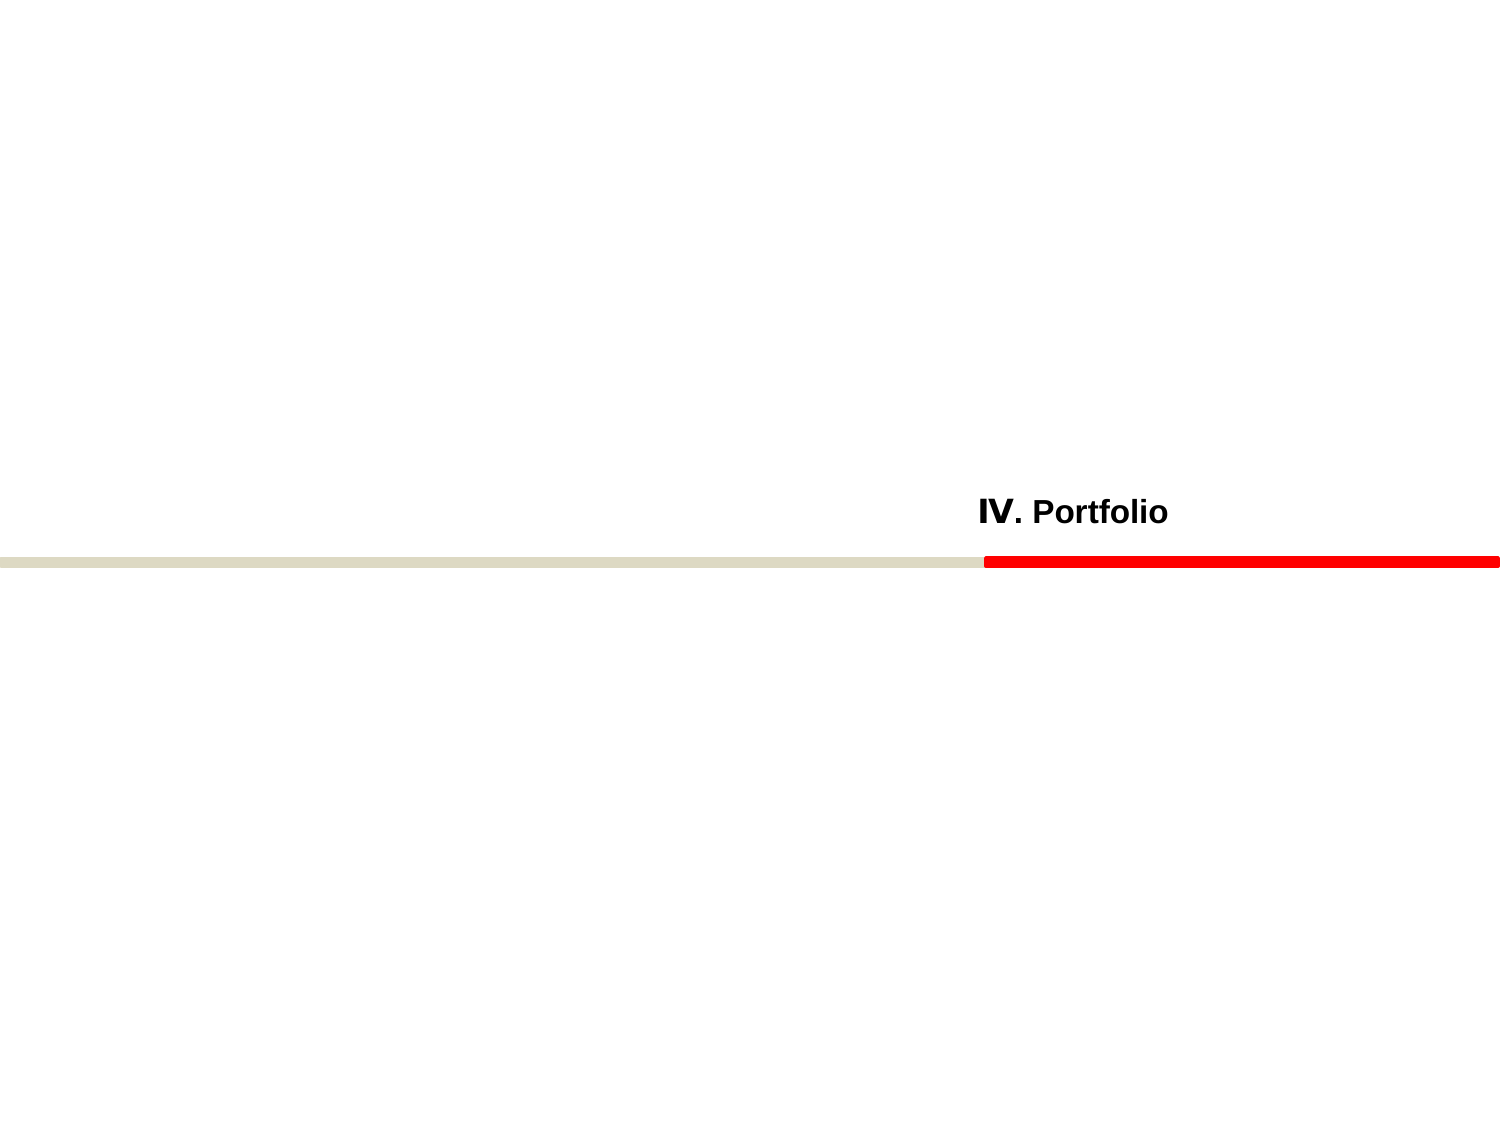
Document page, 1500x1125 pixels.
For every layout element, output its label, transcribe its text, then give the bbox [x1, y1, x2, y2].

text_box Ⅳ. Portfolio [962, 468, 1500, 553]
text_box [984, 556, 1500, 568]
text_box [0, 557, 984, 568]
